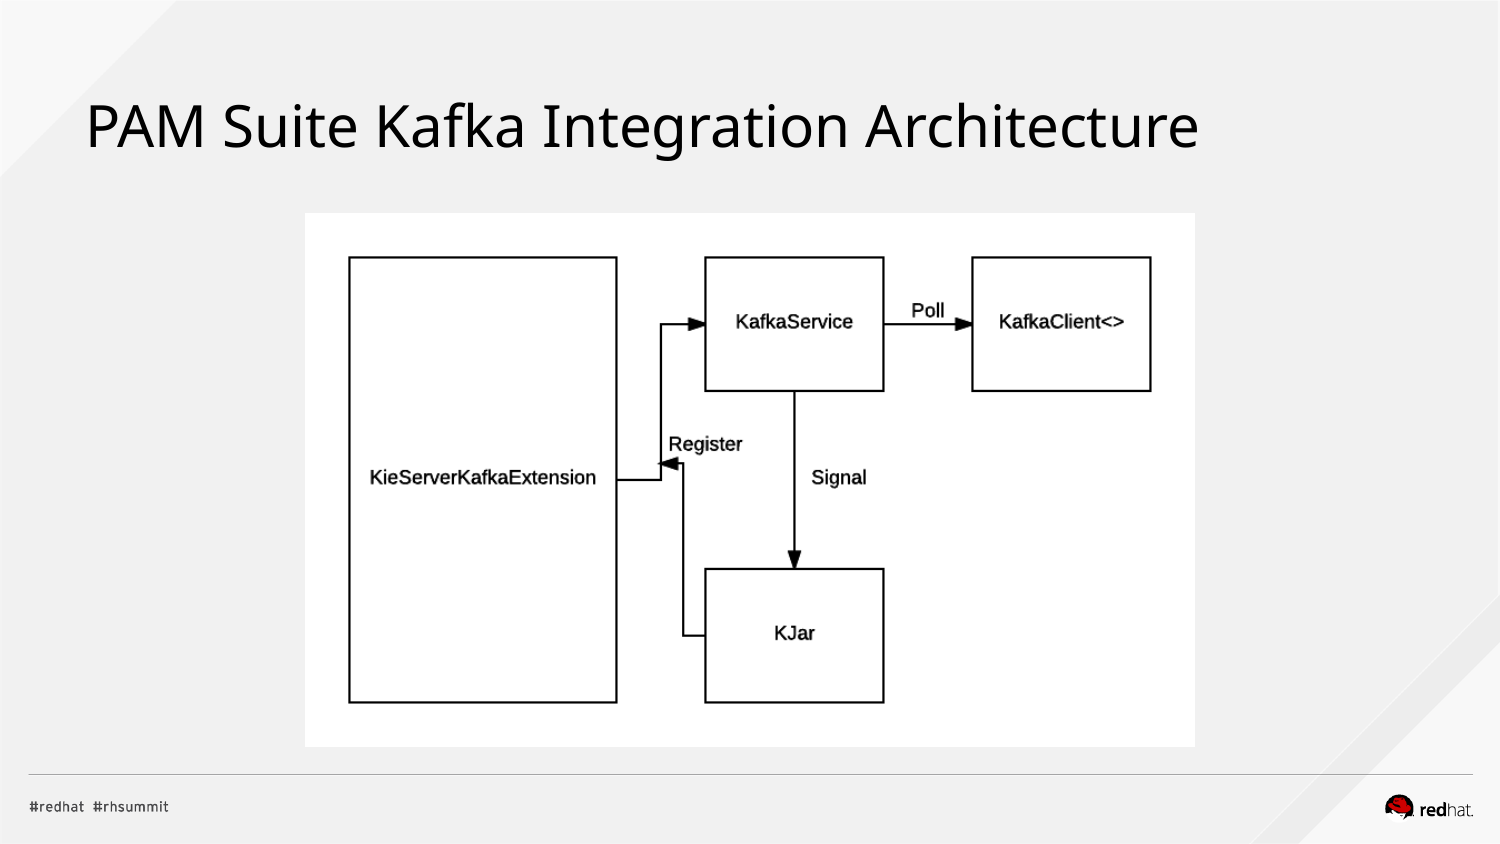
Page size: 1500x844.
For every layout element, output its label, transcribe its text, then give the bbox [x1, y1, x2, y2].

picture [0, 0, 1500, 844]
text_box PAM Suite Kafka Integration Architecture [70, 0, 1300, 175]
